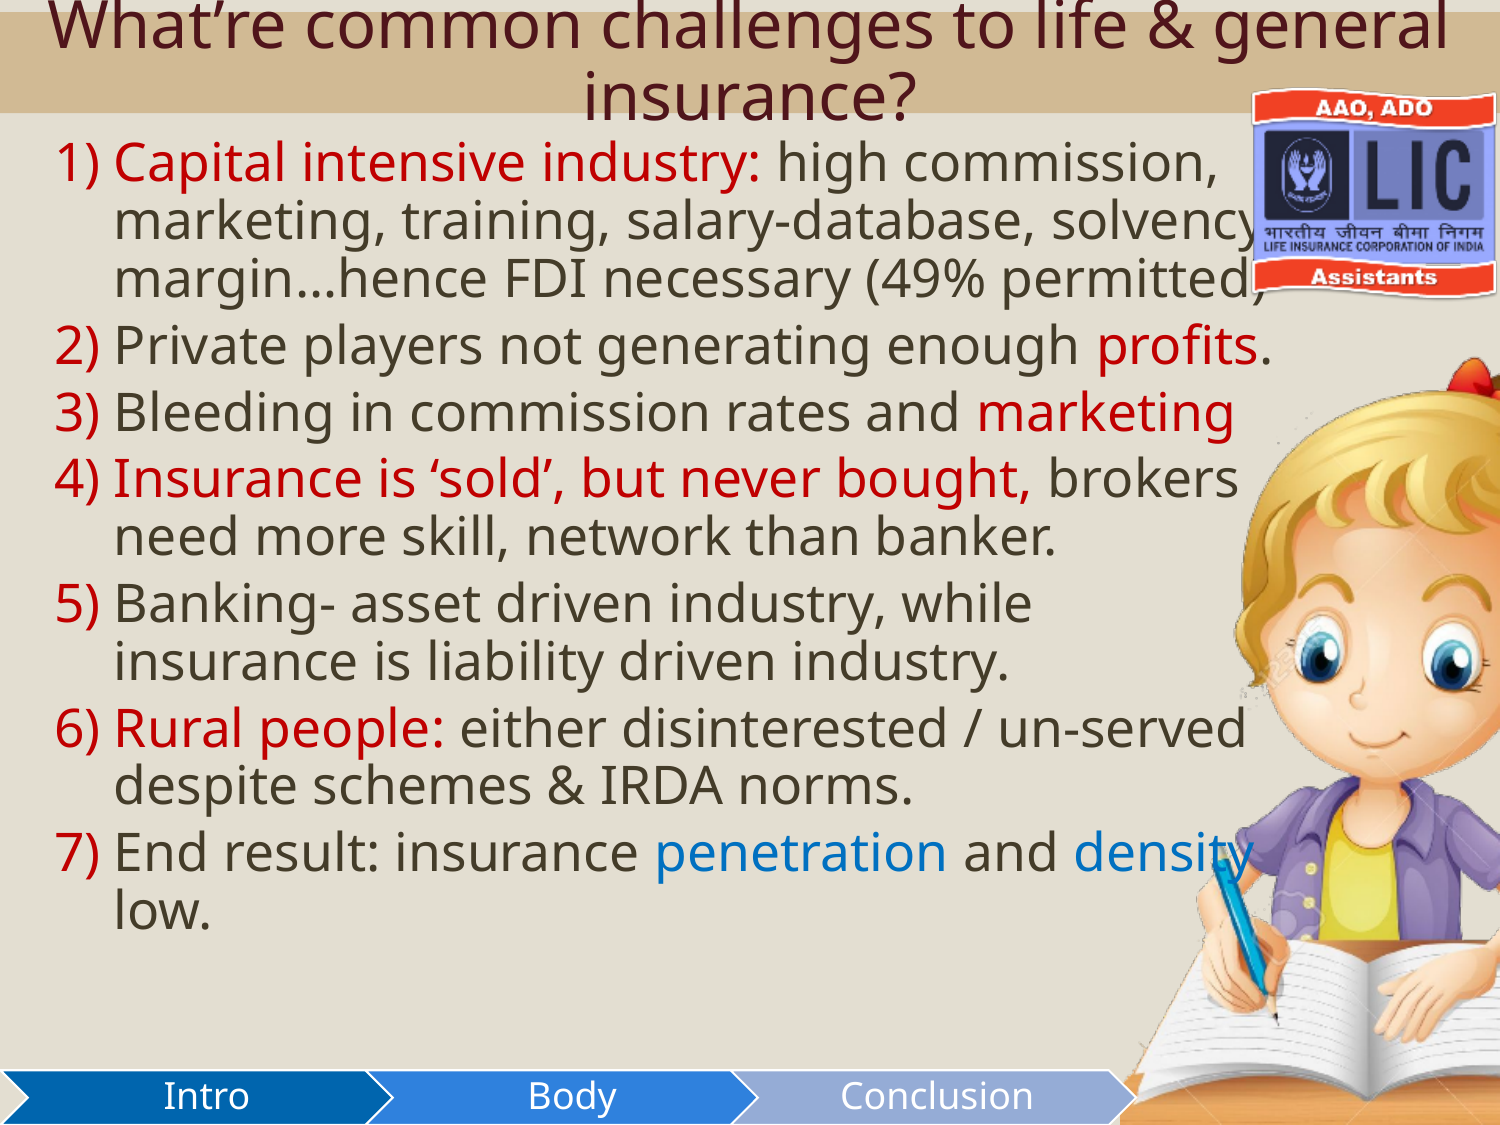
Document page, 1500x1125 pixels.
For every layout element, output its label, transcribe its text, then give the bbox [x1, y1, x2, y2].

list Capital intensive industry: high commission, marketing, training, salary-database, solvency margin…hence FDI necessary (49% permitted) Private players not generating enough profits. Bleeding in commission rates and marketing Insurance is ‘sold’, but never bought, brokers need more skill, network than banker. Banking- asset driven industry, while insurance is liability driven industry. Rural people: either disinterested / un-served despite schemes & IRDA norms. End result: insurance penetration and density low. [39, 128, 1291, 1014]
picture [1120, 344, 1500, 1125]
picture [1249, 86, 1500, 311]
title What’re common challenges to life & general insurance? [0, 12, 1500, 114]
